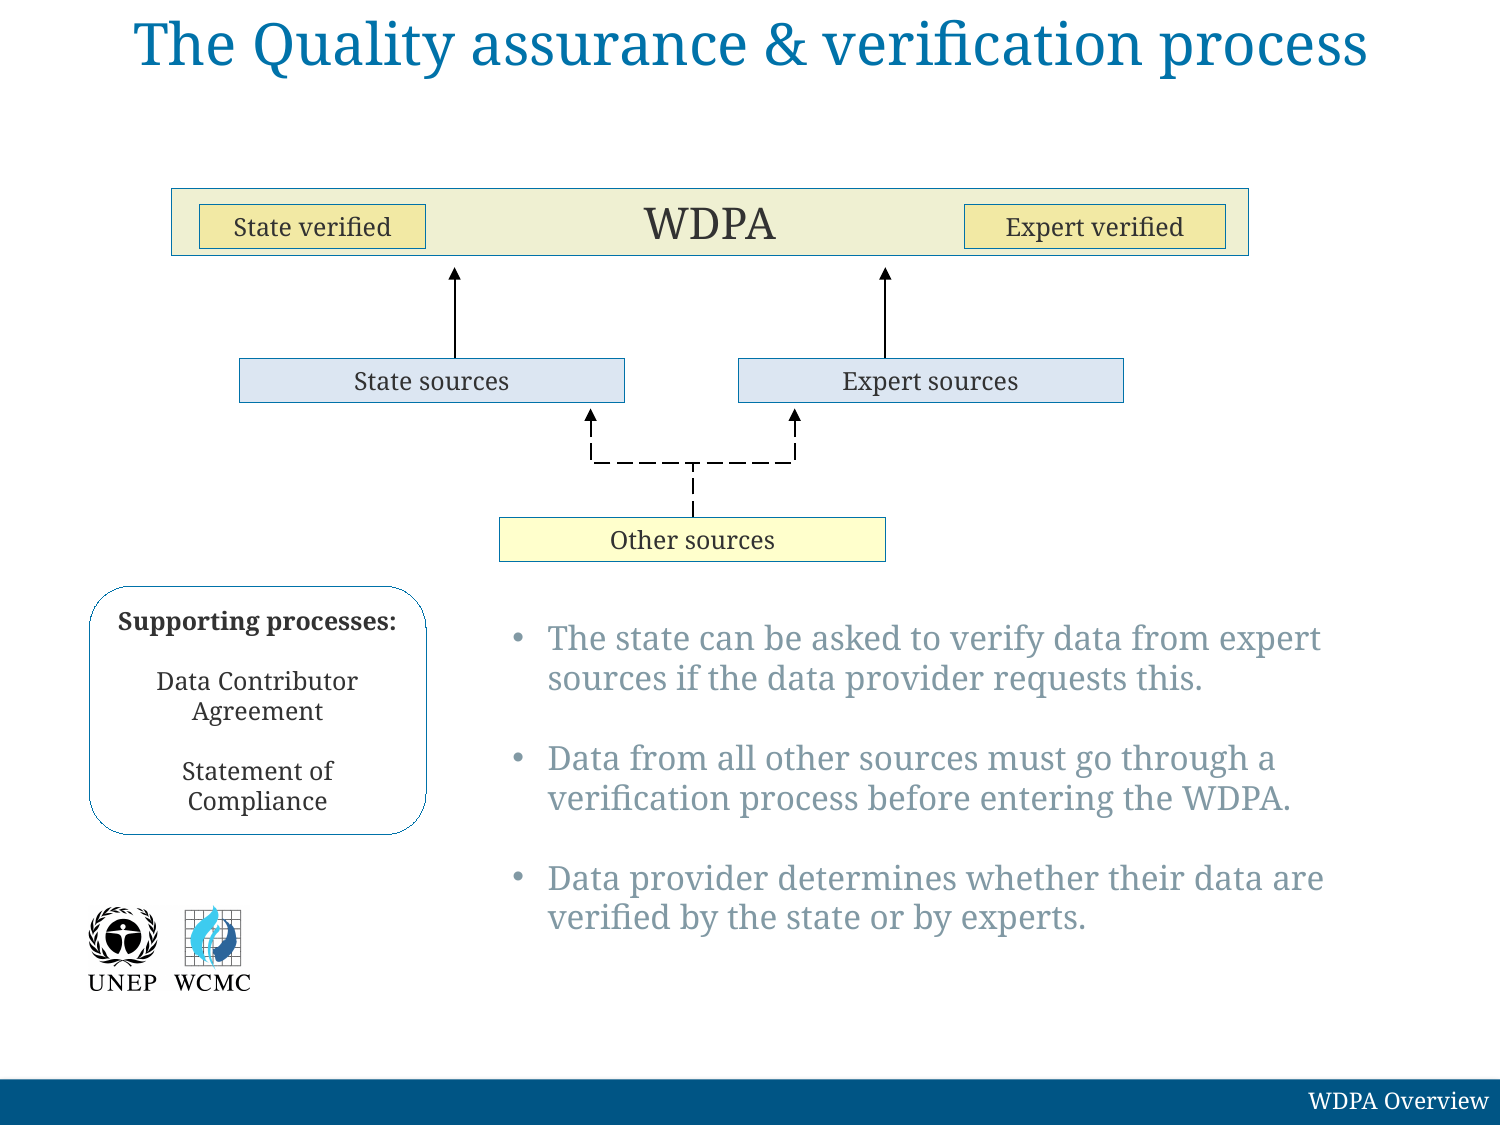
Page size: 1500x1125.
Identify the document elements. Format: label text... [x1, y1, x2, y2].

picture [88, 905, 250, 991]
text_box The Quality assurance & verification process [2, 0, 1500, 85]
text_box Supporting processes: Data Contributor Agreement Statement of Compliance [89, 586, 427, 835]
text_box The state can be asked to verify data from expert sources if the data provider requests this. Data from all other sources must go through a verification process before entering the WDPA. Data provider determines whether their data are verified by the state or by experts. [497, 609, 1367, 974]
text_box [170, 188, 1249, 563]
